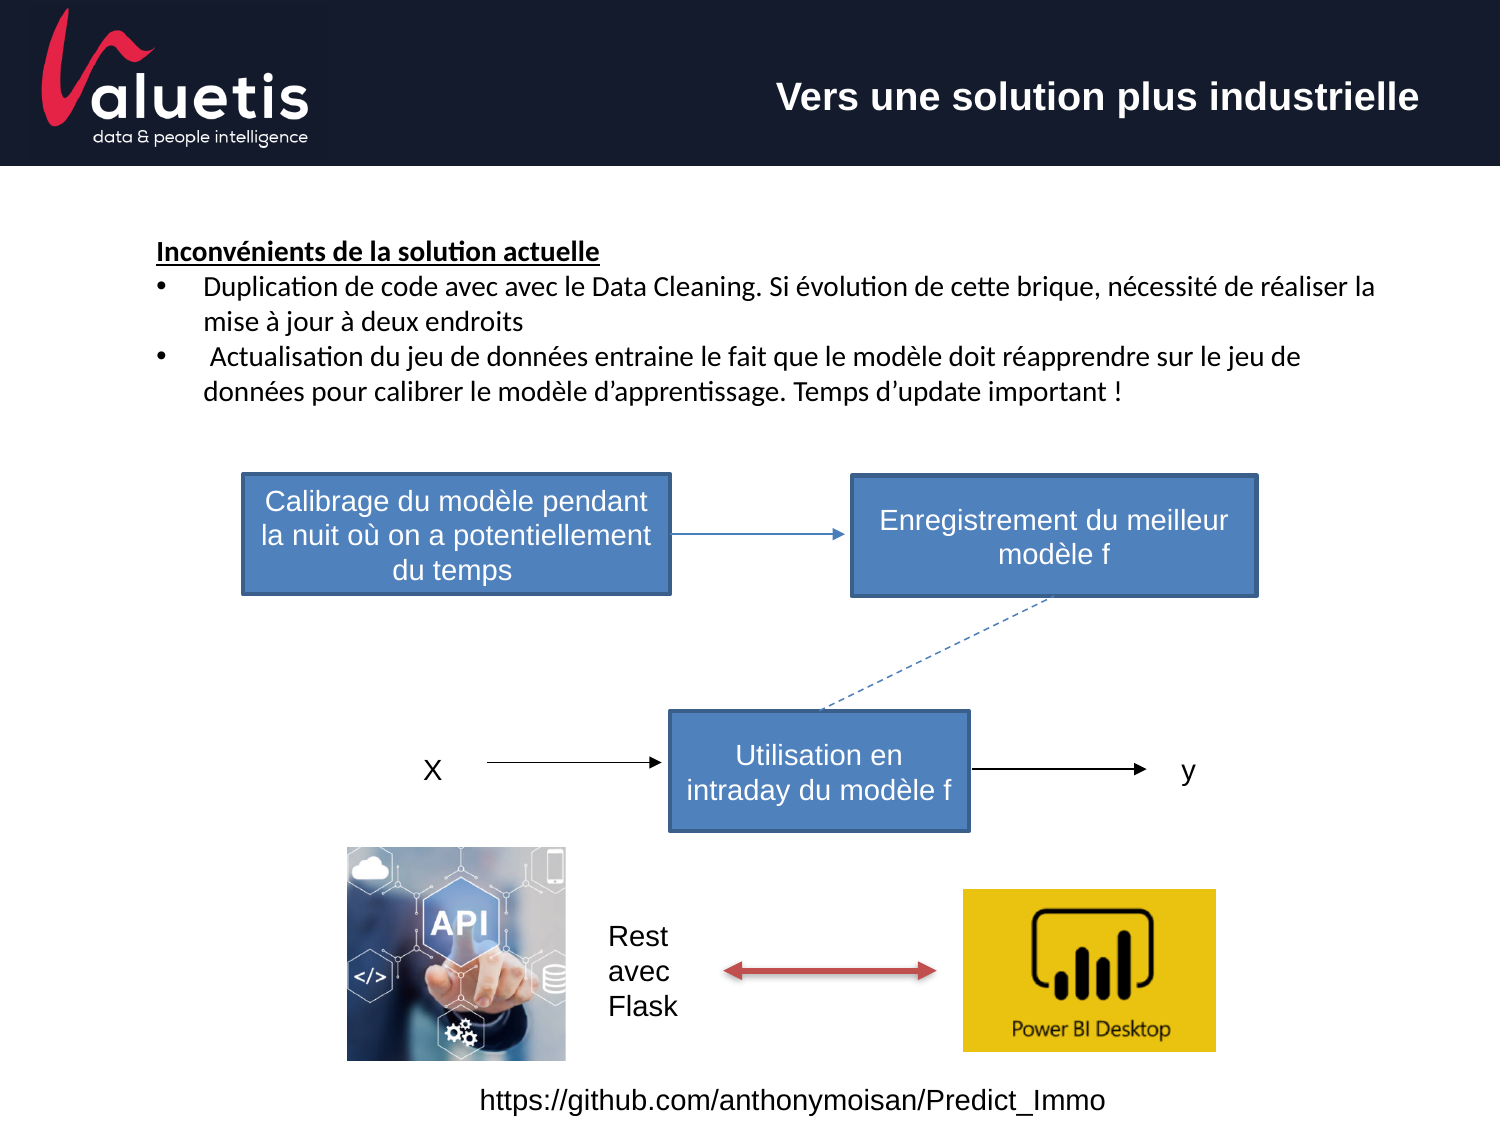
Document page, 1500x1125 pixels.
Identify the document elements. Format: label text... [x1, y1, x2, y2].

text_box Utilisation en intraday du modèle f [668, 709, 971, 833]
text_box Rest avec Flask [593, 910, 730, 1030]
text_box Inconvénients de la solution actuelle Duplication de code avec avec le Data Cleaning. Si évolution de cette brique, nécessité de réaliser la mise à jour à deux endroits Actualisation du jeu de données entraine le fait que le modèle doit réapprendre sur le jeu de données pour calibrer le modèle d’apprentissage. Temps d’update important ! [141, 225, 1421, 415]
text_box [819, 595, 1055, 711]
text_box y [1166, 743, 1264, 794]
picture [963, 889, 1216, 1052]
text_box Calibrage du modèle pendant la nuit où on a potentiellement du temps [241, 472, 672, 596]
picture [0, 0, 1500, 166]
picture [347, 847, 567, 1061]
text_box https://github.com/anthonymoisan/Predict_Immo [464, 1073, 1215, 1124]
text_box X [408, 743, 505, 794]
text_box Enregistrement du meilleur modèle f [850, 473, 1259, 598]
